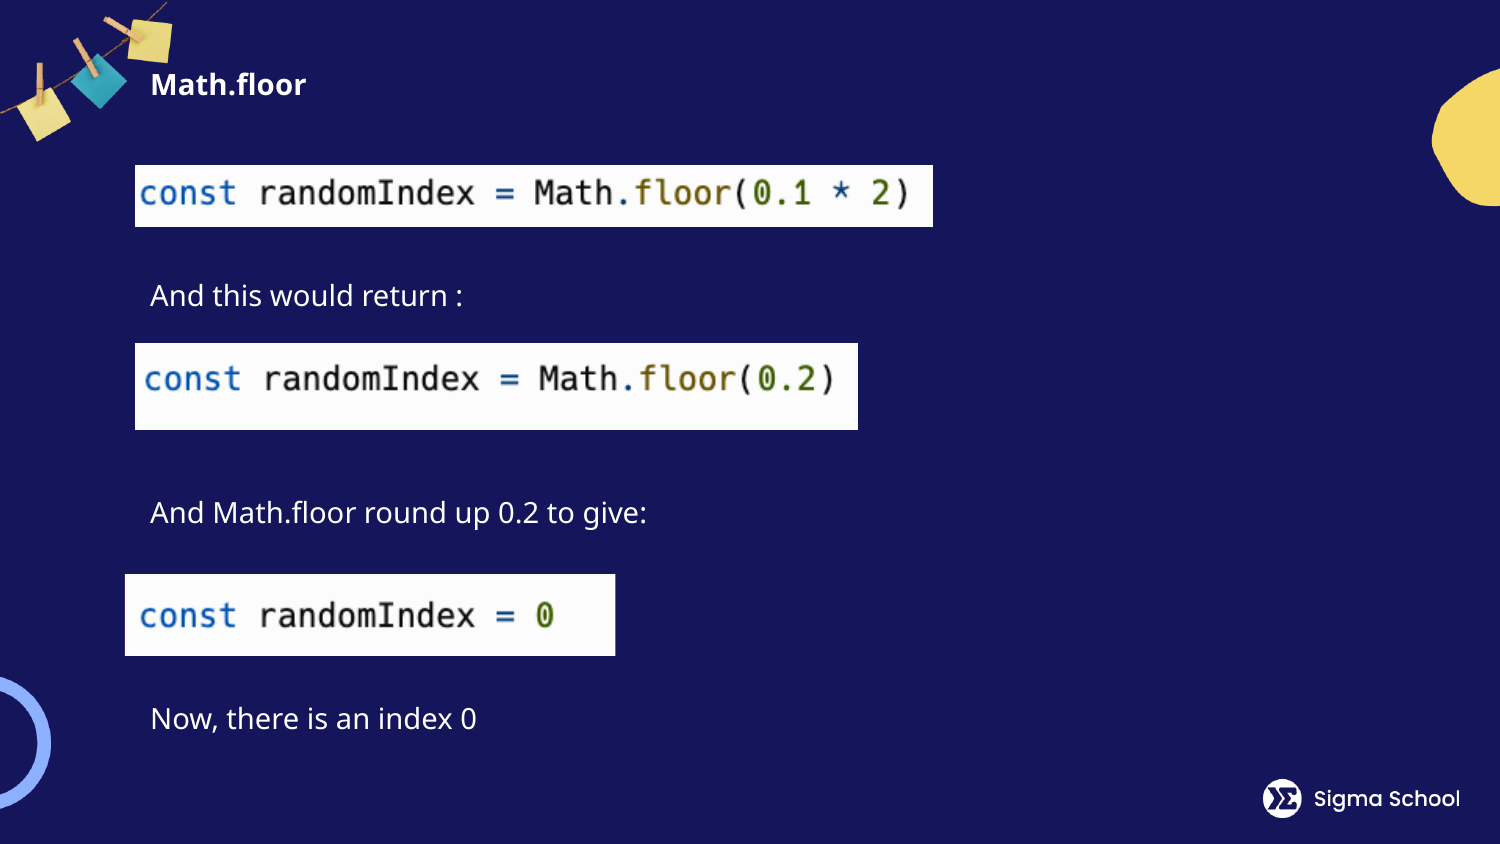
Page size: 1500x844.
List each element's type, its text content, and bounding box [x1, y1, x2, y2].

title And this would return : [135, 262, 1285, 344]
title Math.floor [135, 50, 850, 117]
title Now, there is an index 0 [135, 684, 1285, 766]
picture [0, 0, 933, 844]
picture [1203, 0, 1500, 844]
title And Math.floor round up 0.2 to give: [135, 479, 1285, 560]
